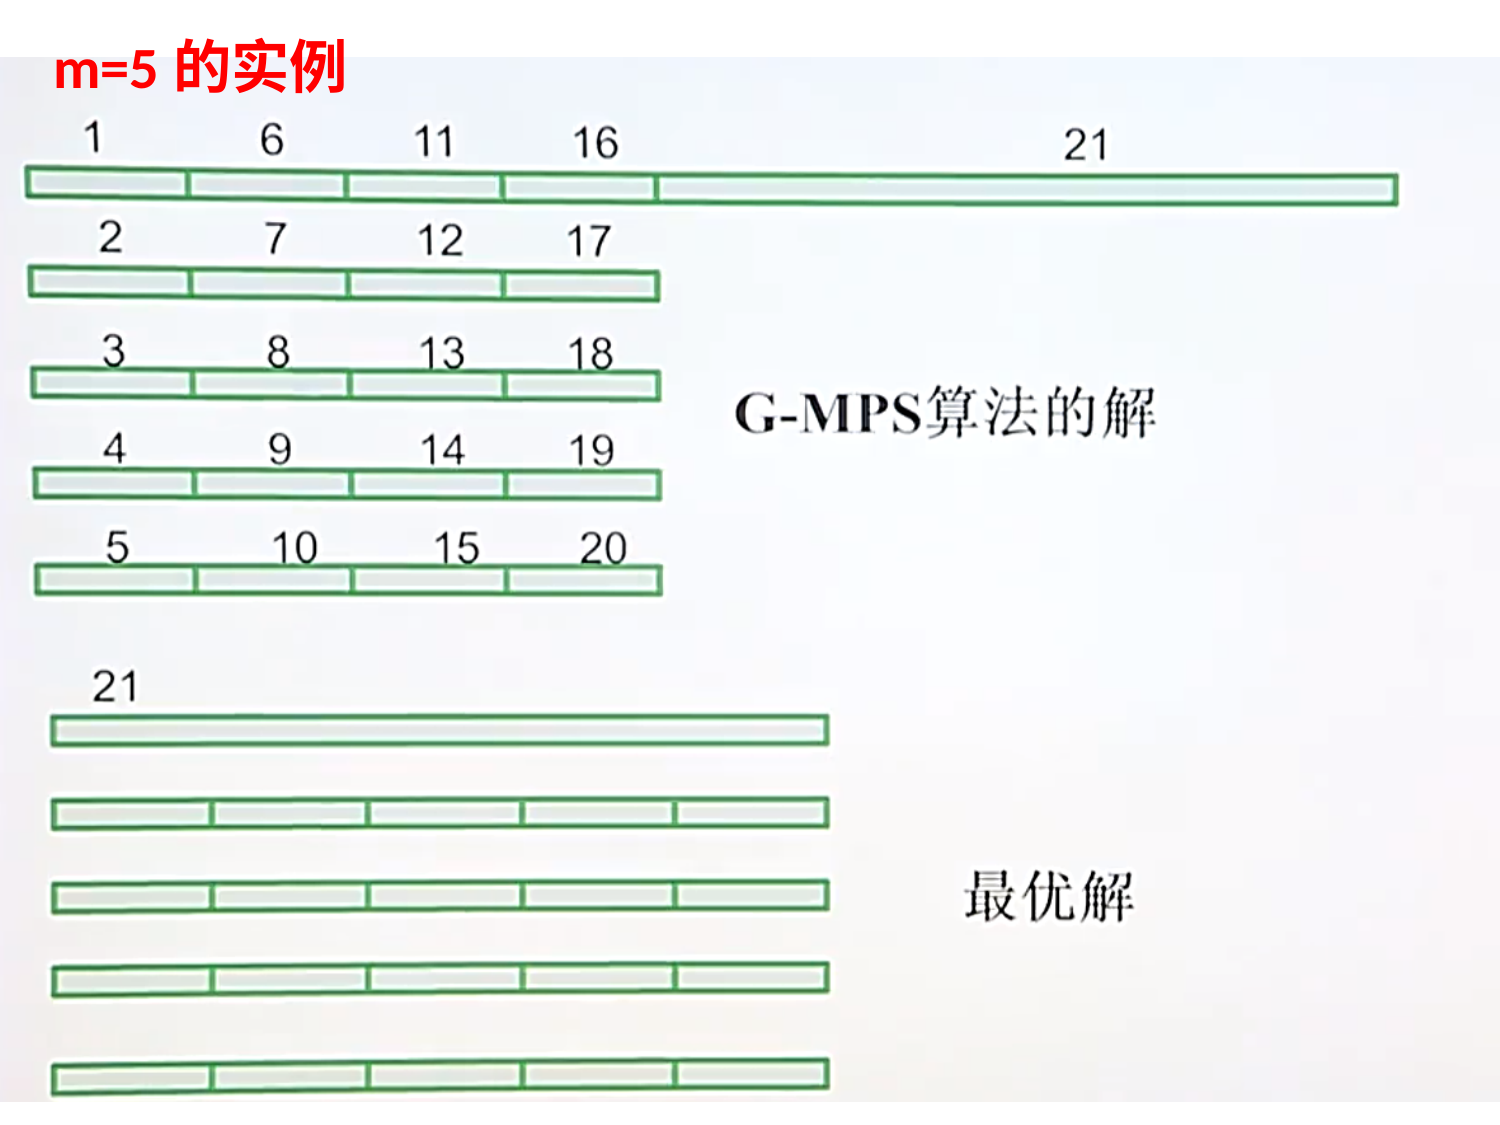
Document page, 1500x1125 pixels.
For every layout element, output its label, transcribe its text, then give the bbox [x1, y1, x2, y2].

picture [0, 57, 1500, 1102]
text_box m=5的实例 [38, 23, 439, 57]
